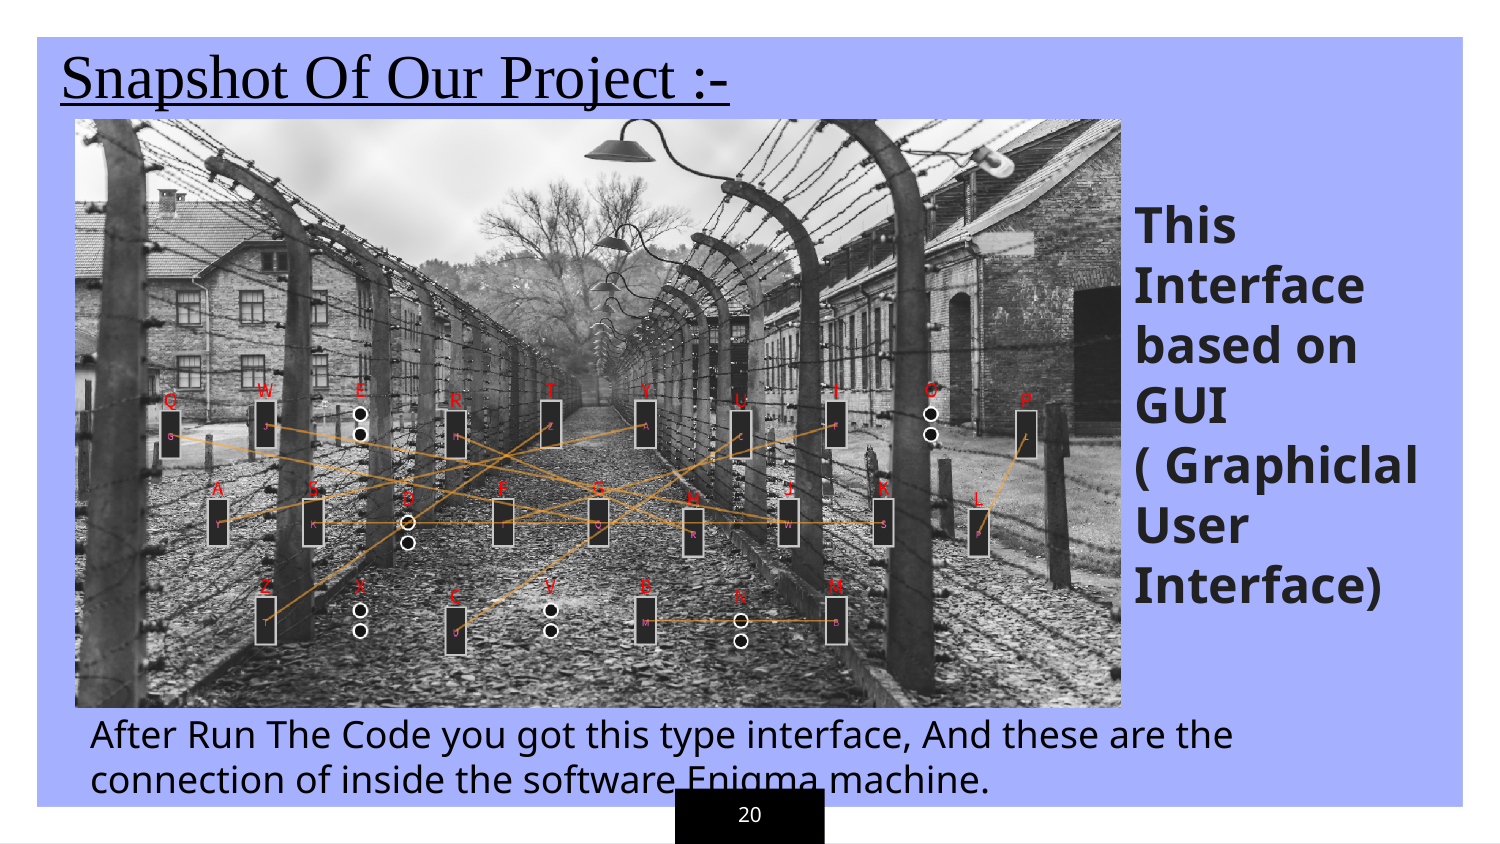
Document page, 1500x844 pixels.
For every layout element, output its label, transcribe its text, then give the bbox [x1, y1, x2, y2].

text_box Snapshot Of Our Project :- [45, 38, 750, 127]
picture [74, 119, 1121, 709]
text_box This Interface based on GUI ( Graphiclal User Interface) [1124, 185, 1467, 621]
slide_number 20 [675, 817, 825, 844]
text_box After Run The Code you got this type interface, And these are the connection of inside the software Enigma machine. [75, 707, 1436, 817]
